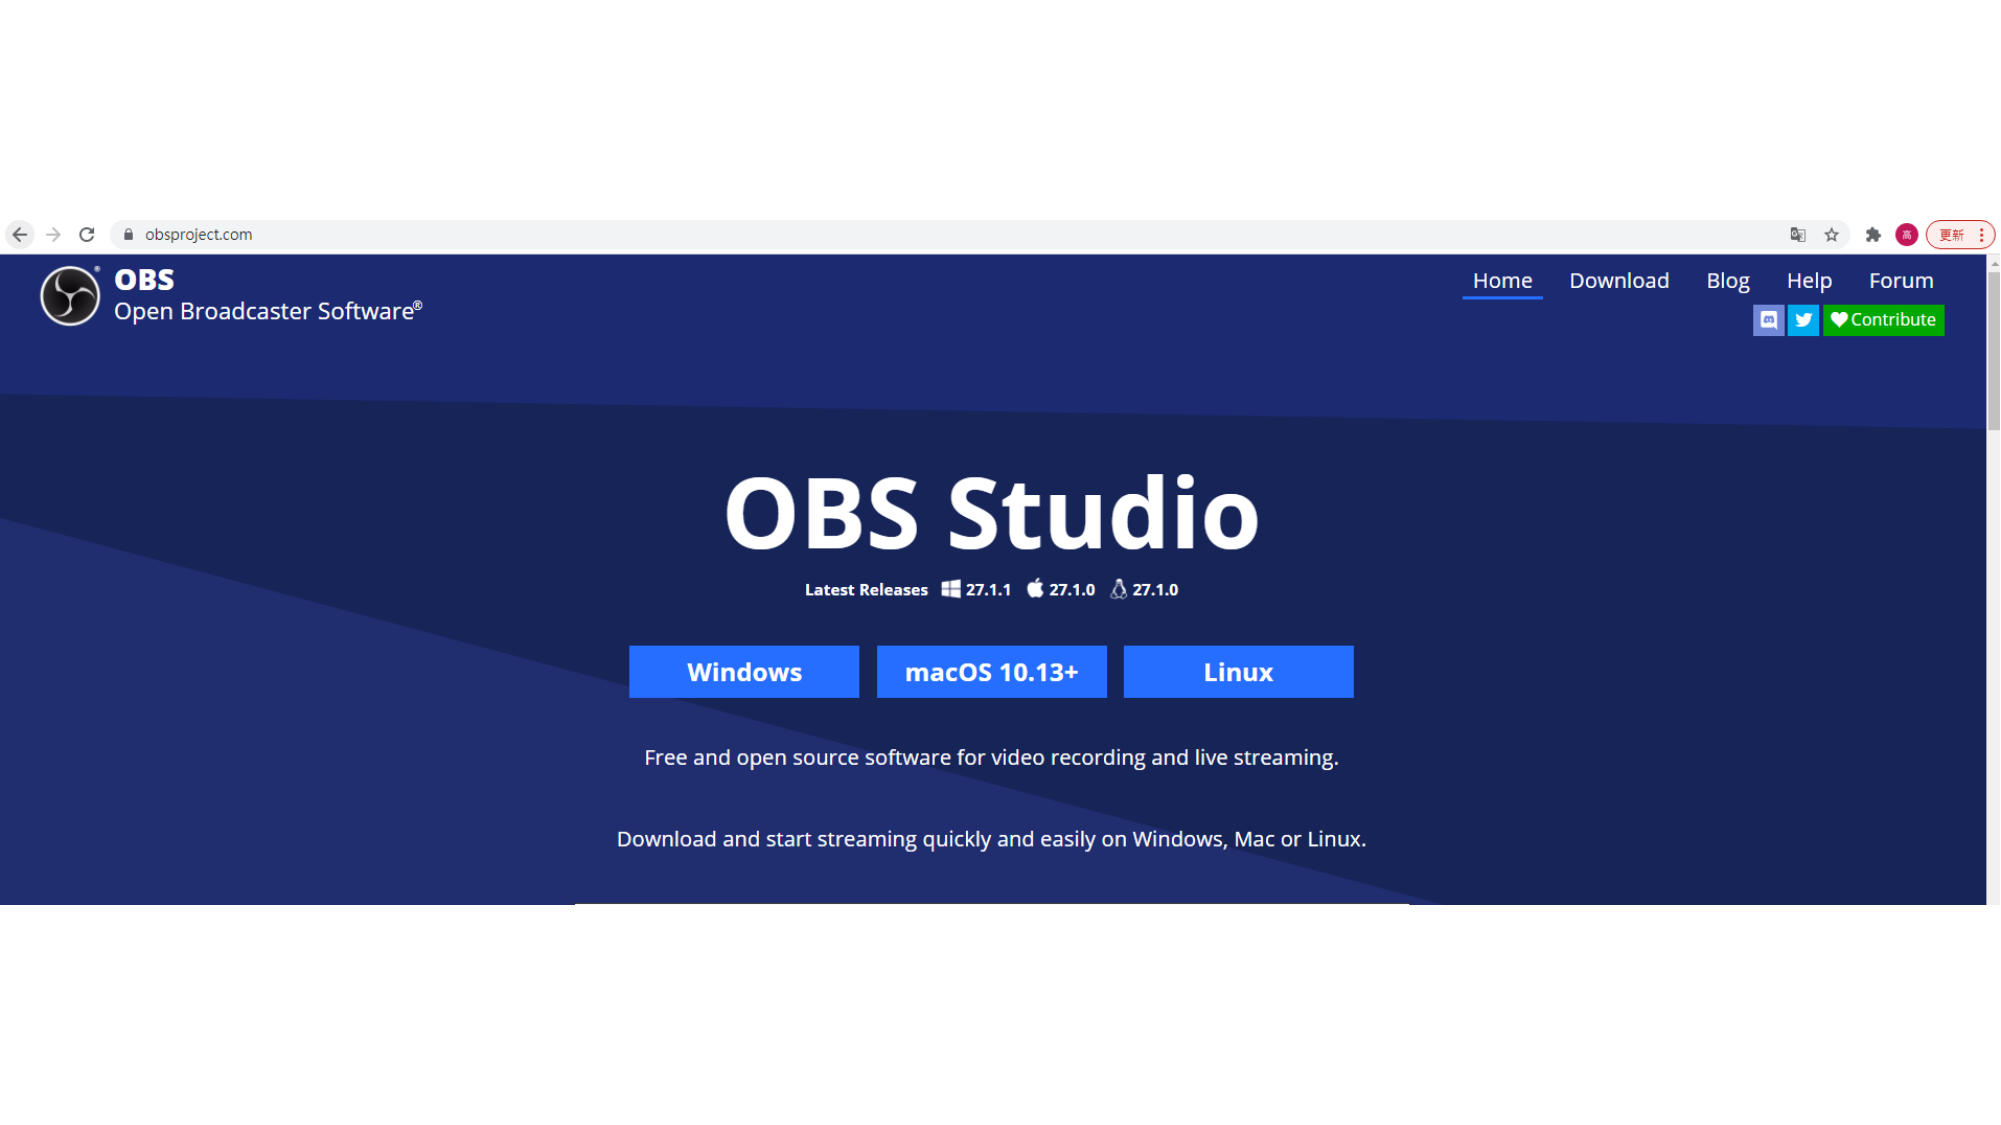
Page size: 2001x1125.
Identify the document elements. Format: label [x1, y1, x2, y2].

picture [0, 220, 2000, 905]
